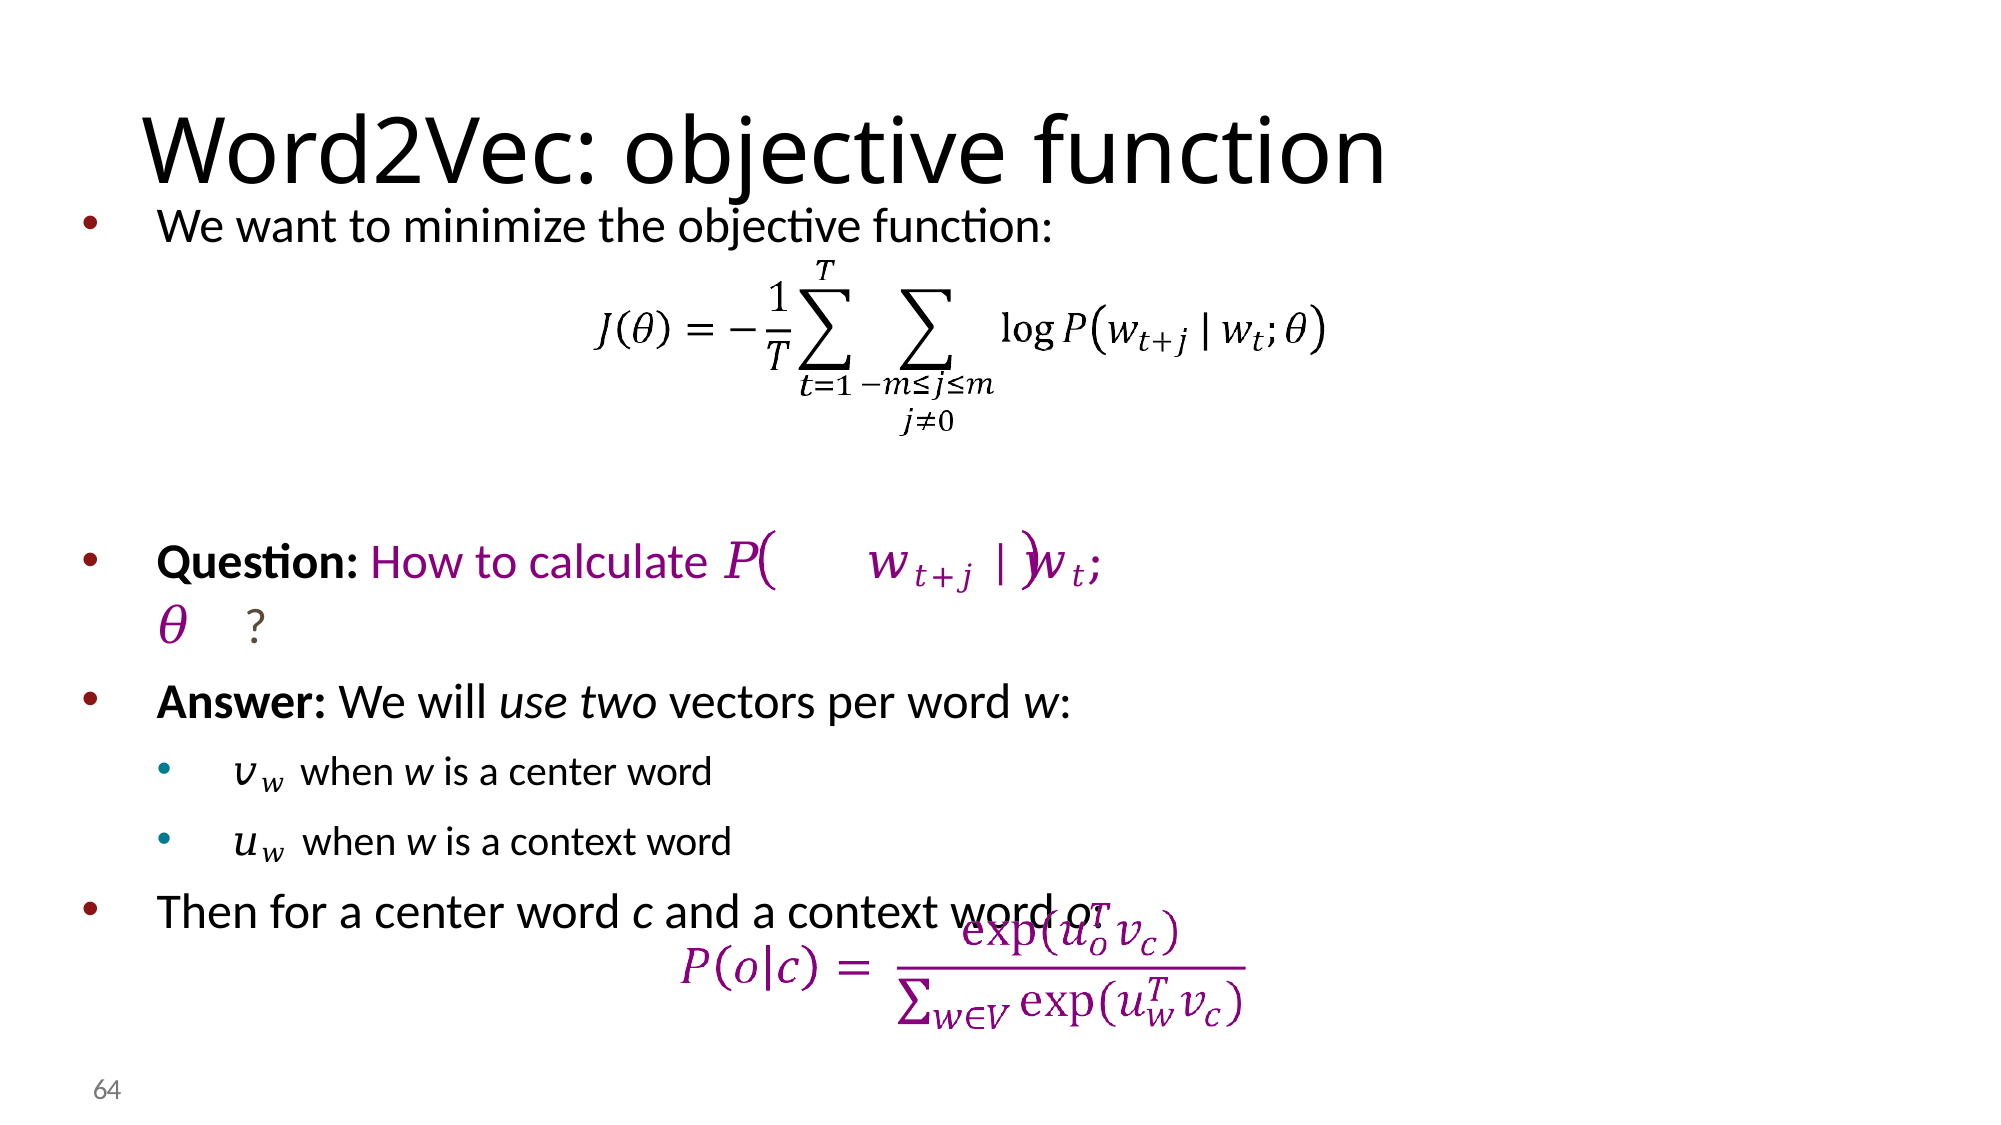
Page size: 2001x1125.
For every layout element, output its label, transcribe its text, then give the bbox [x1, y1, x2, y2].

text_box [1013, 321, 1032, 342]
picture [766, 340, 791, 371]
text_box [897, 978, 1010, 1030]
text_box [798, 288, 852, 396]
text_box [838, 961, 869, 965]
text_box [687, 332, 713, 336]
picture [963, 902, 1177, 956]
picture [816, 259, 836, 281]
picture [769, 281, 788, 311]
text_box [766, 329, 791, 333]
text_box We want to minimize the objective function: [79, 190, 1064, 253]
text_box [715, 944, 818, 992]
picture [1021, 977, 1242, 1028]
text_box Question: How to calculate 𝑃 𝑤𝑡+𝑗 | 𝑤𝑡; 𝜃 ? Answer: We will use two vectors per word w: 𝑣𝑤 when w is a center word 𝑢𝑤 when w is a context word Then for a center word c and a context word o: [69, 508, 1117, 939]
title Word2Vec: objective function [139, 50, 1865, 241]
slide_number 64 [75, 764, 122, 1125]
text_box [1001, 312, 1011, 342]
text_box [592, 309, 670, 351]
text_box [897, 966, 1246, 970]
text_box [730, 328, 756, 332]
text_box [899, 407, 954, 437]
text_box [862, 288, 995, 400]
text_box [838, 971, 869, 975]
text_box [1034, 321, 1054, 351]
picture [680, 948, 709, 983]
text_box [1062, 303, 1325, 357]
